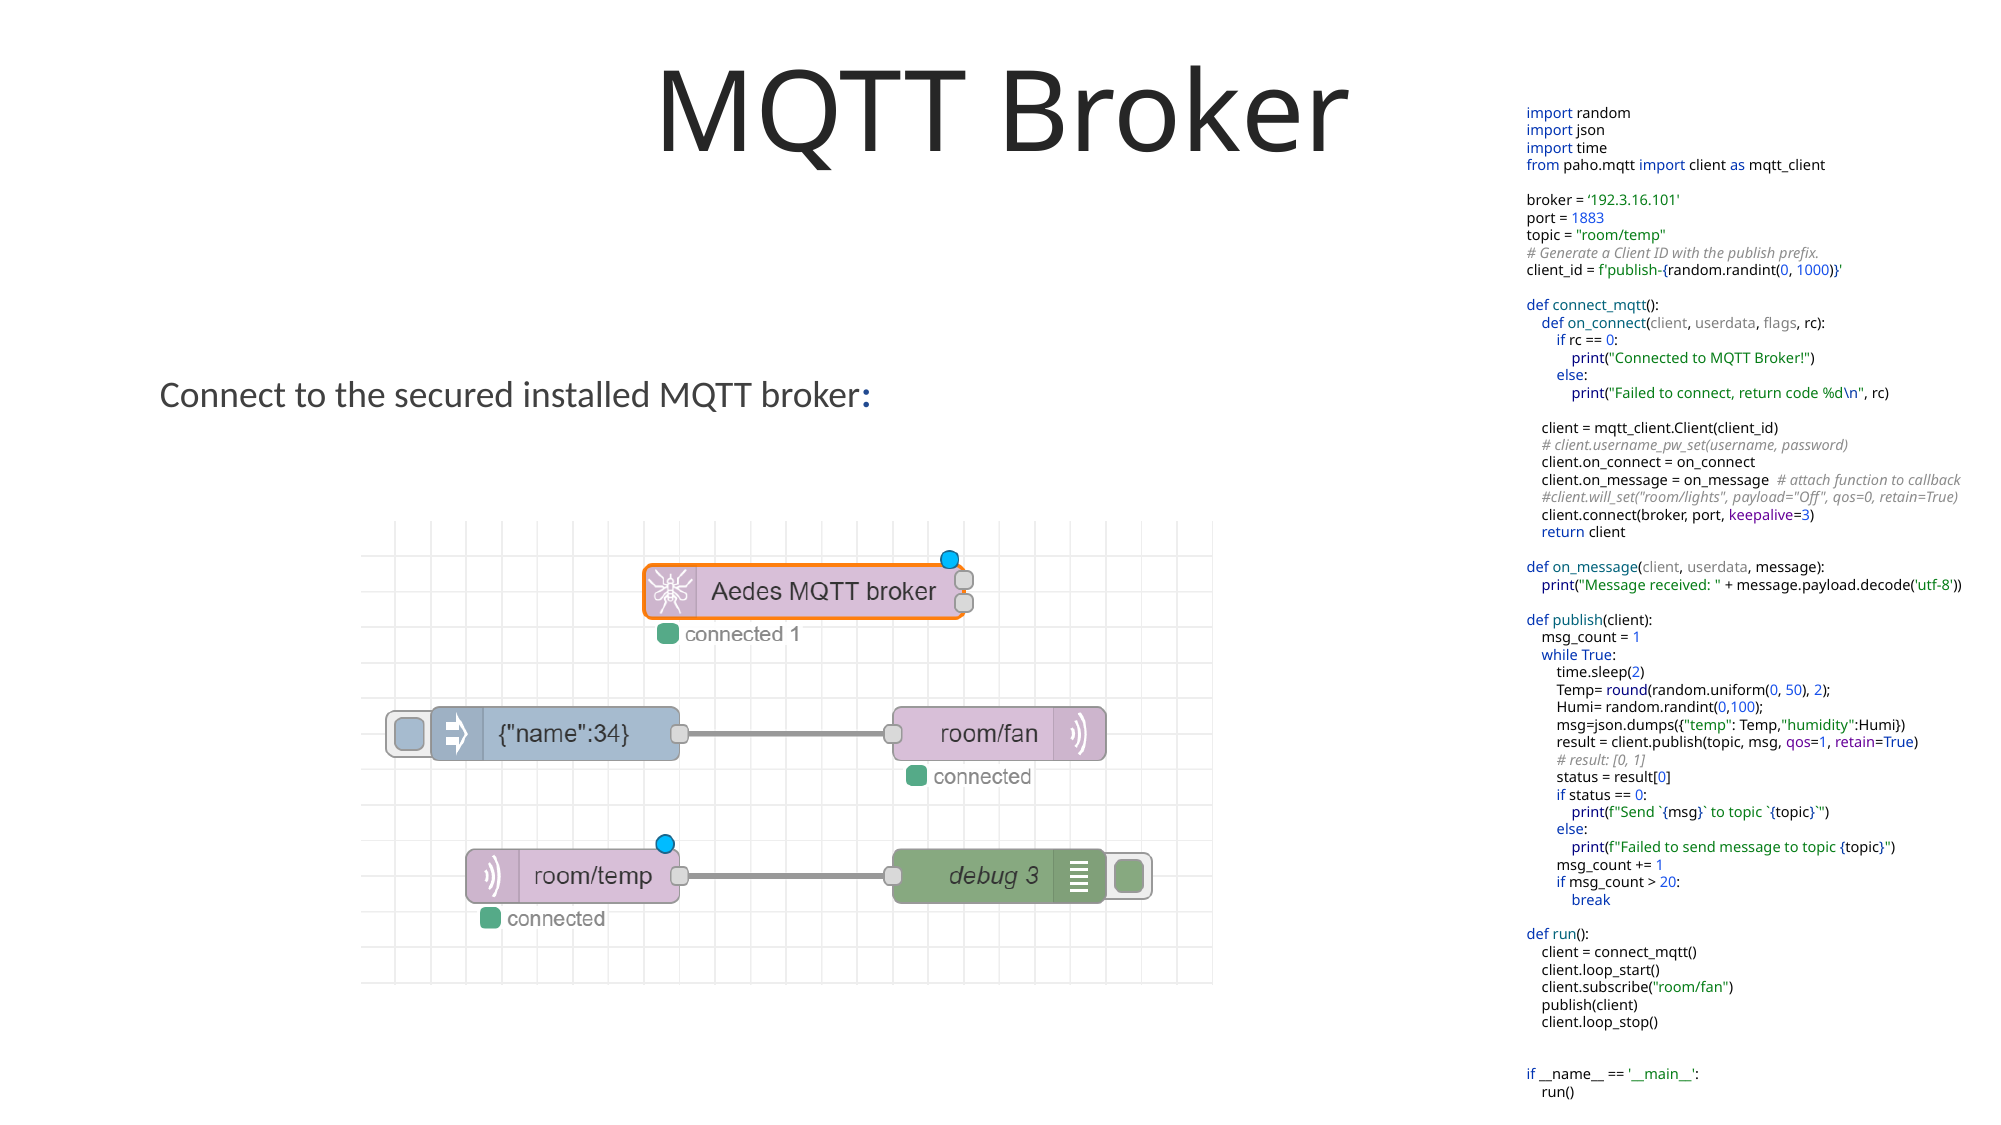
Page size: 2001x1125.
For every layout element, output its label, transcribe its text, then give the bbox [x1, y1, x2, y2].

text_box Connect to the secured installed MQTT broker: [145, 363, 1160, 423]
list MQTT Broker [53, 55, 1952, 175]
picture [361, 521, 1214, 985]
text_box import random import json import time from paho.mqtt import client as mqtt_client broker = ‘192.3.16.101' port = 1883 topic = "room/temp" # Generate a Client ID with the publish prefix. client_id = f'publish-{random.randint(0, 1000)}' def connect_mqtt(): def on_connect(client, userdata, flags, rc): if rc == 0: print("Connected to MQTT Broker!") else: print("Failed to connect, return code %d\n", rc) client = mqtt_client.Client(client_id) # client.username_pw_set(username, password) client.on_connect = on_connect client.on_message = on_message # attach function to callback #client.will_set("room/lights", payload="Off", qos=0, retain=True) client.connect(broker, port, keepalive=3) return client def on_message(client, userdata, message): print("Message received: " + message.payload.decode('utf-8')) def publish(client): msg_count = 1 while True: time.sleep(2) Temp= round(random.uniform(0, 50), 2); Humi= random.randint(0,100); msg=json.dumps({"temp": Temp,"humidity":Humi}) result = client.publish(topic, msg, qos=1, retain=True) # result: [0, 1] status = result[0] if status == 0: print(f"Send `{msg}` to topic `{topic}`") else: print(f"Failed to send message to topic {topic}") msg_count += 1 if msg_count > 20: break def run(): client = connect_mqtt() client.loop_start() client.subscribe("room/fan") publish(client) client.loop_stop() if __name__ == '__main__': run() [1511, 96, 2000, 1125]
